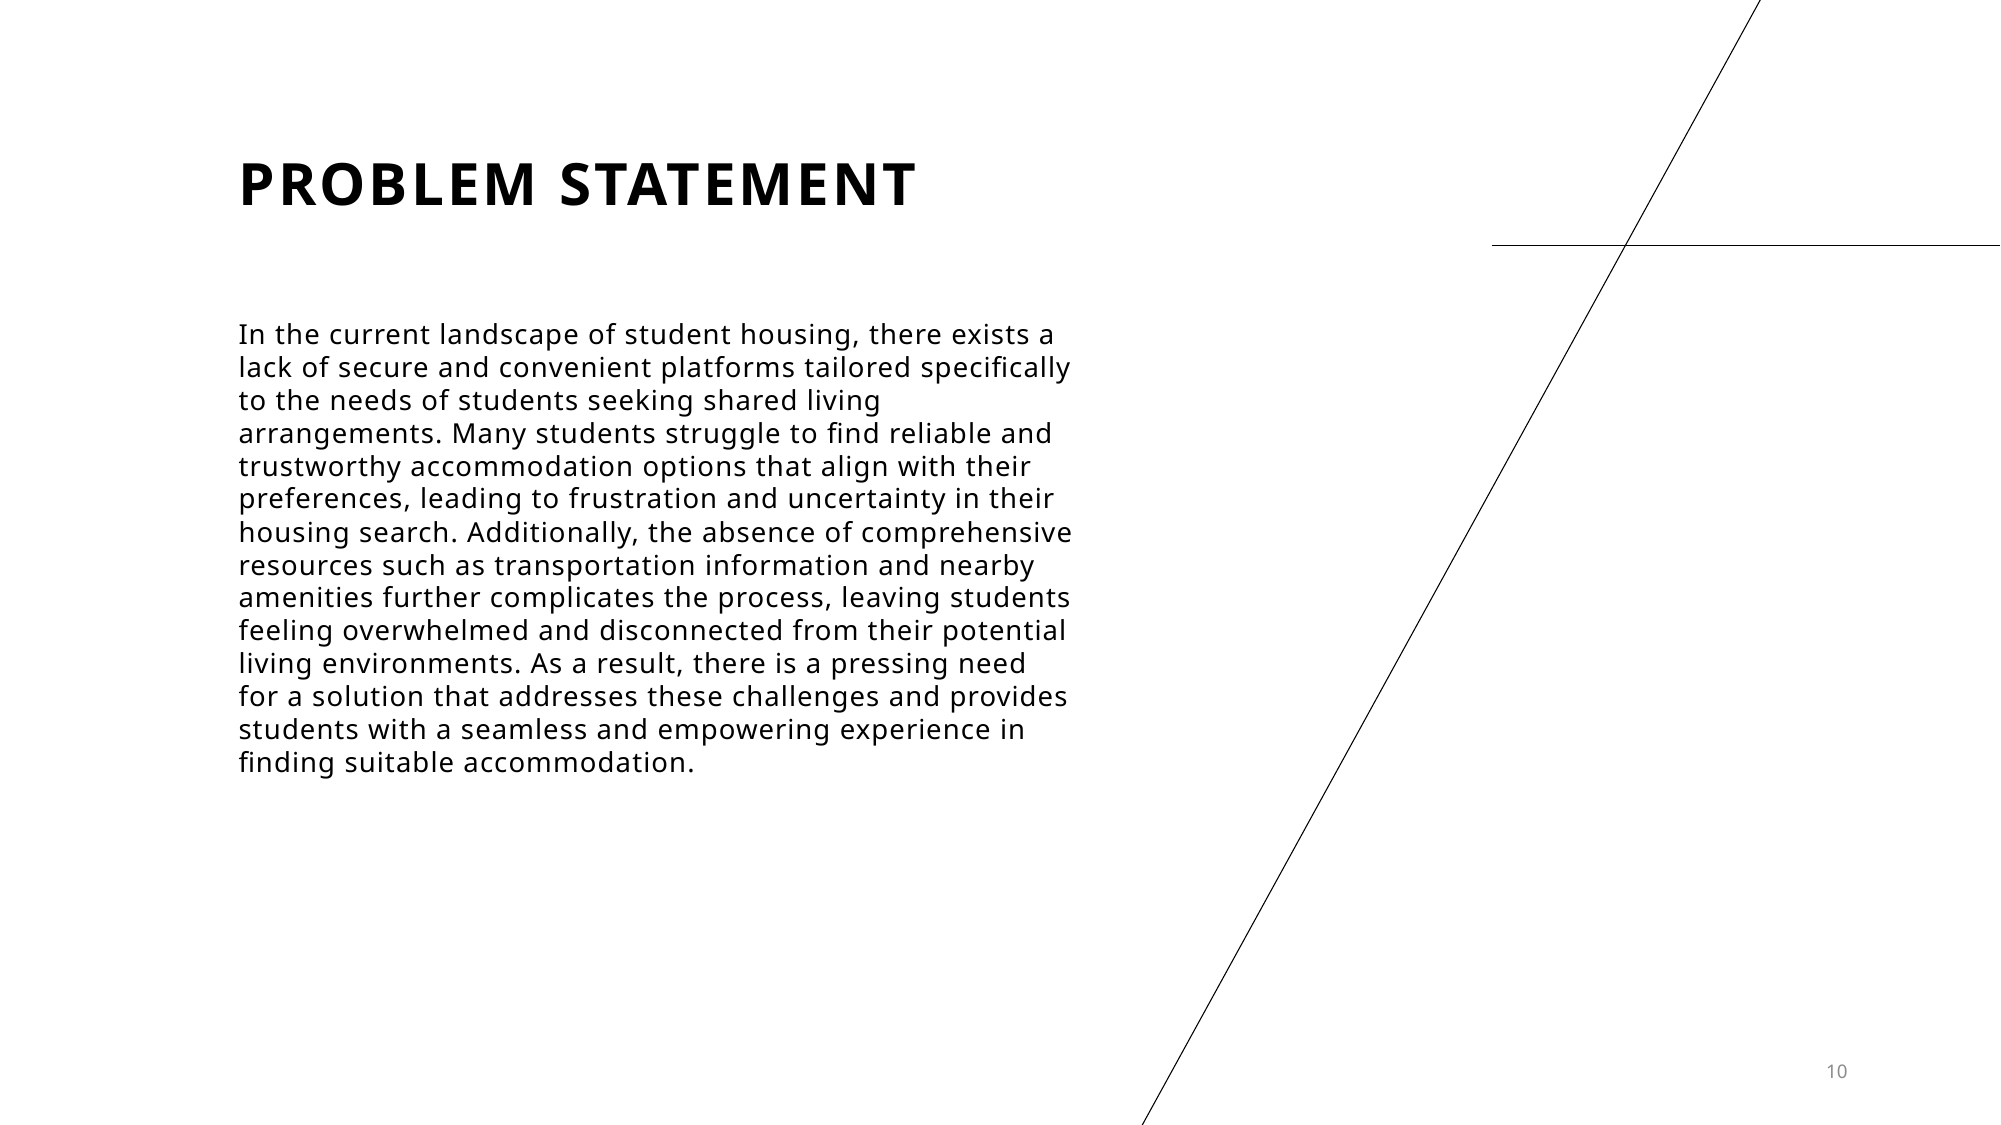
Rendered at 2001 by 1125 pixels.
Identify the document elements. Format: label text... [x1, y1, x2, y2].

slide_number 10 [1412, 1042, 1863, 1103]
title PROBLEM STATEMENT [223, 141, 1062, 226]
list In the current landscape of student housing, there exists a lack of secure and convenient platforms tailored specifically to the needs of students seeking shared living arrangements. Many students struggle to find reliable and trustworthy accommodation options that align with their preferences, leading to frustration and uncertainty in their housing search. Additionally, the absence of comprehensive resources such as transportation information and nearby amenities further complicates the process, leaving students feeling overwhelmed and disconnected from their potential living environments. As a result, there is a pressing need for a solution that addresses these challenges and provides students with a seamless and empowering experience in finding suitable accommodation. [223, 309, 1090, 816]
